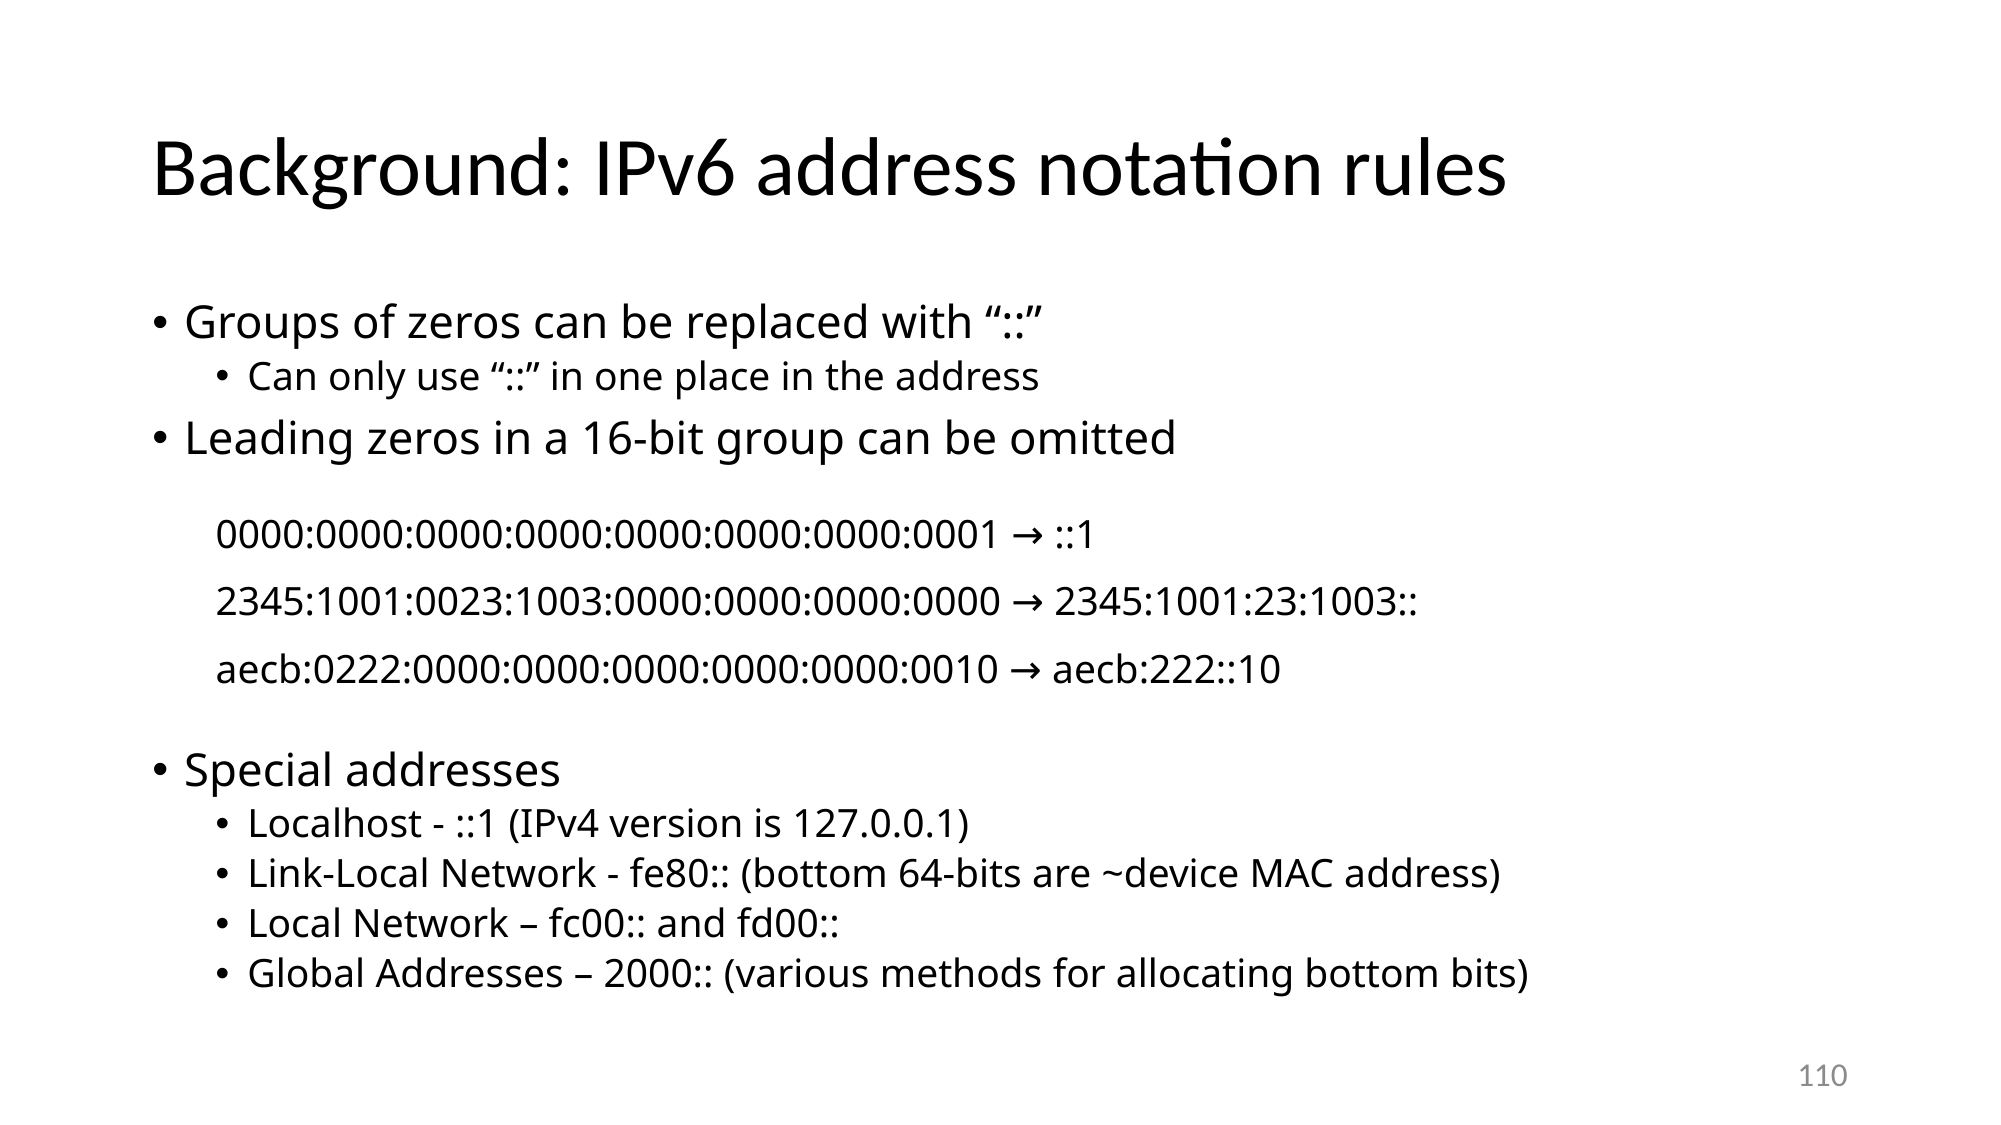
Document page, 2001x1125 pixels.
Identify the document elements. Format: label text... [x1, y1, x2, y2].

slide_number 110 [1412, 1042, 1863, 1103]
list Groups of zeros can be replaced with “::” Can only use “::” in one place in the address Leading zeros in a 16-bit group can be omitted 0000:0000:0000:0000:0000:0000:0000:0001 → ::1 2345:1001:0023:1003:0000:0000:0000:0000 → 2345:1001:23:1003:: aecb:0222:0000:0000:0000:0000:0000:0010 → aecb:222::10 Special addresses Localhost - ::1 (IPv4 version is 127.0.0.1) Link-Local Network - fe80:: (bottom 64-bits are ~device MAC address) Local Network – fc00:: and fd00:: Global Addresses – 2000:: (various methods for allocating bottom bits) [137, 292, 1863, 1007]
title Background: IPv6 address notation rules [137, 59, 1863, 278]
